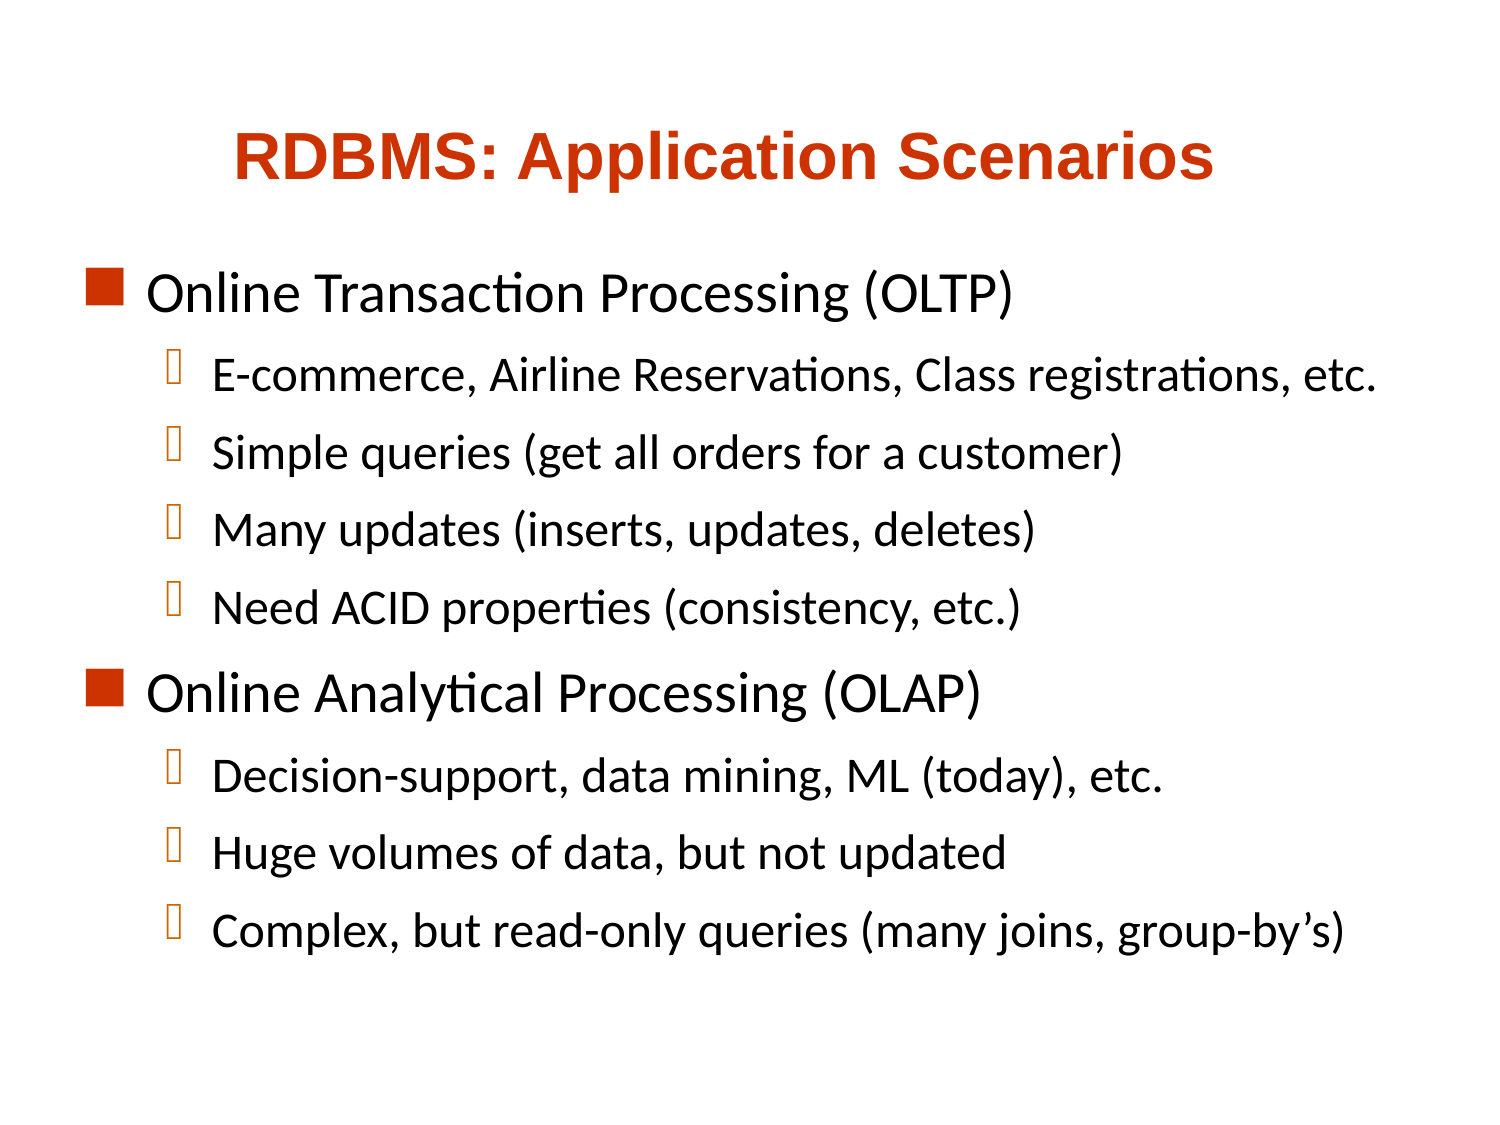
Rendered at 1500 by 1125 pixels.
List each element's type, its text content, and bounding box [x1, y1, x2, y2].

title RDBMS: Application Scenarios [24, 19, 1426, 201]
list Online Transaction Processing (OLTP) E-commerce, Airline Reservations, Class registrations, etc. Simple queries (get all orders for a customer) Many updates (inserts, updates, deletes) Need ACID properties (consistency, etc.) Online Analytical Processing (OLAP) Decision-support, data mining, ML (today), etc. Huge volumes of data, but not updated Complex, but read-only queries (many joins, group-by’s) [75, 246, 1425, 1038]
